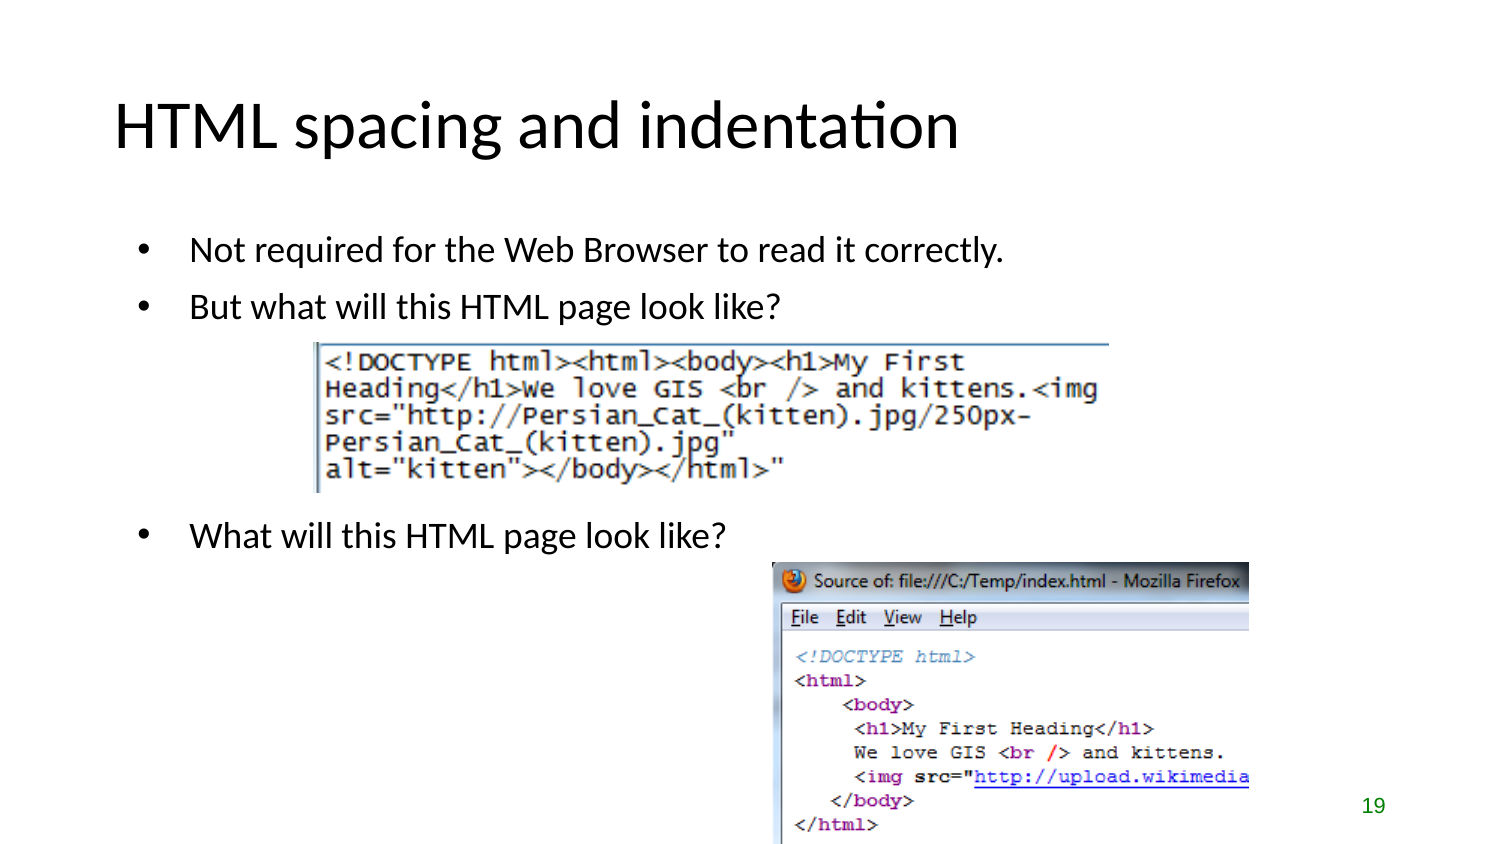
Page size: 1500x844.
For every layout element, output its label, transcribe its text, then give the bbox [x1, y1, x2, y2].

list Not required for the Web Browser to read it correctly. But what will this HTML page look like? What will this HTML page look like? [103, 224, 1397, 760]
picture [772, 562, 1249, 844]
picture [313, 342, 1109, 493]
slide_number 19 [1253, 782, 1397, 827]
title HTML spacing and indentation [103, 44, 1397, 208]
